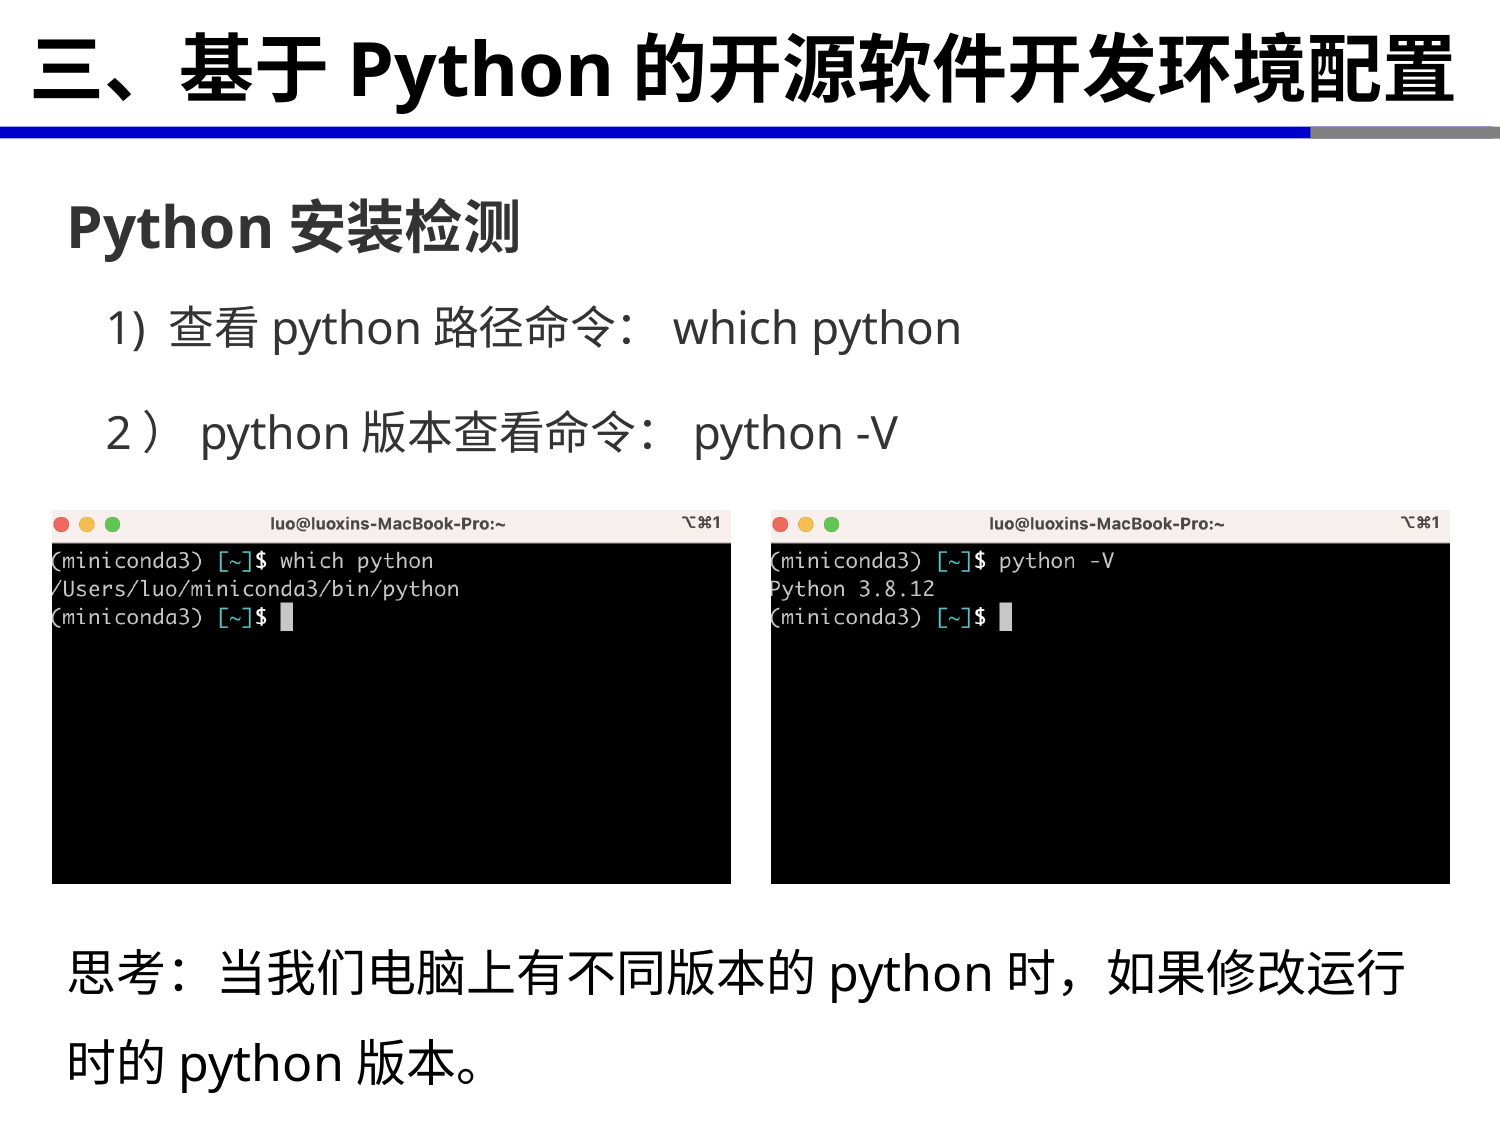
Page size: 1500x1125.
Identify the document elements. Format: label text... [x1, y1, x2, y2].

picture [51, 510, 731, 885]
picture [771, 510, 1451, 885]
text_box Python安装检测 [52, 147, 1448, 268]
text_box 1) 查看python路径命令：which python 2）python版本查看命令：python -V [90, 263, 1448, 467]
text_box 思考：当我们电脑上有不同版本的python时，如果修改运行时的python版本。 [52, 904, 1450, 1100]
title 三、基于Python的开源软件开发环境配置 [0, 1, 1479, 132]
